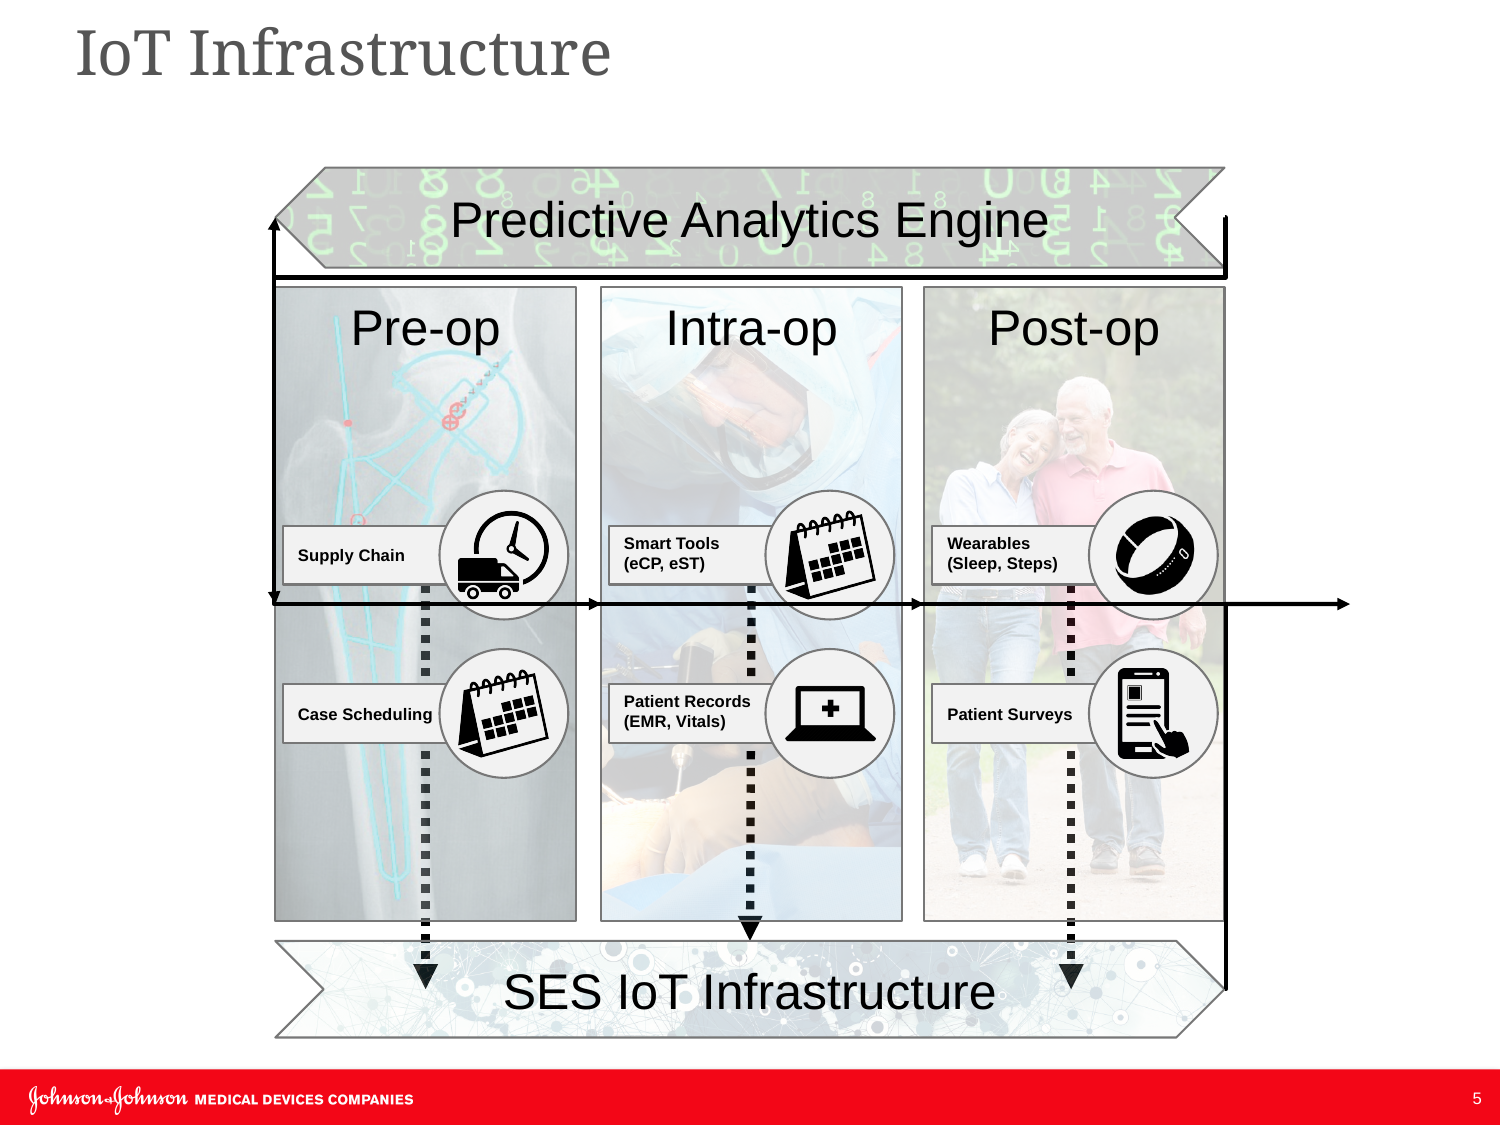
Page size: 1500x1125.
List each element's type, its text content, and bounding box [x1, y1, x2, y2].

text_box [275, 287, 1225, 1038]
picture [29, 1086, 413, 1115]
title IoT Infrastructure [75, 12, 1425, 200]
slide_number 5 [1424, 1069, 1483, 1125]
text_box Predictive Analytics Engine [275, 167, 1225, 268]
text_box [1174, 217, 1225, 990]
